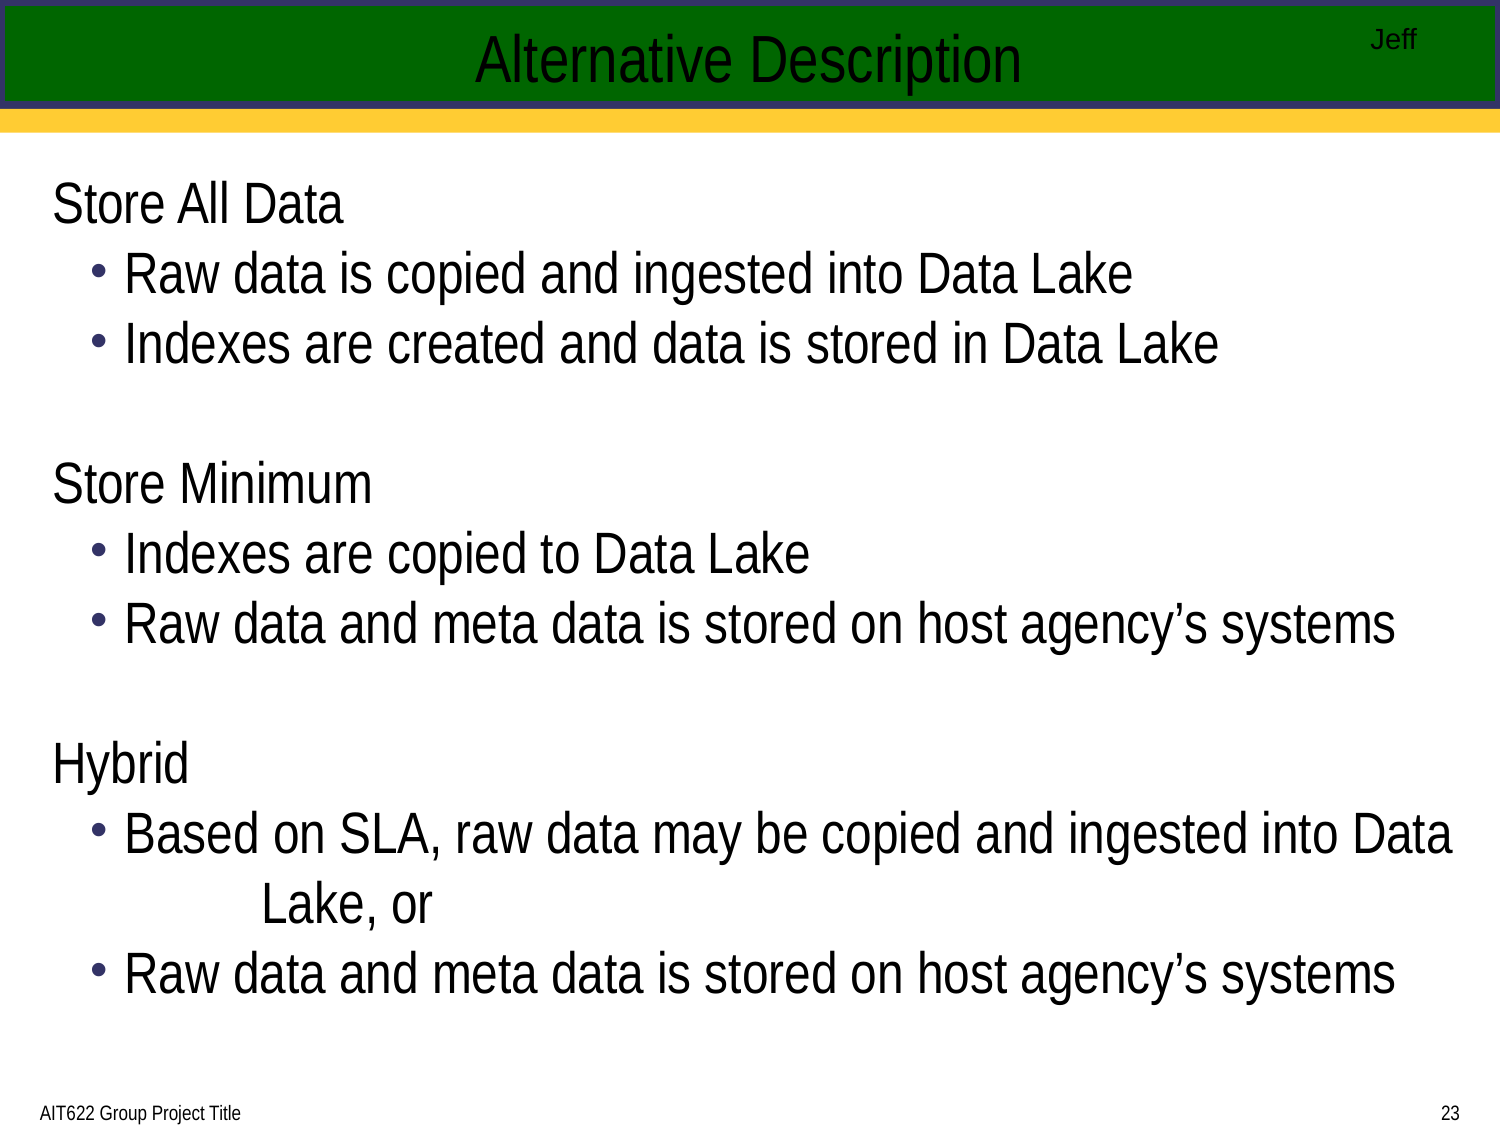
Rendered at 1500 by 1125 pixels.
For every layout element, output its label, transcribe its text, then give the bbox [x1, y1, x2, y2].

title Alternative Description [24, 0, 1475, 113]
list Store All Data Raw data is copied and ingested into Data Lake Indexes are created and data is stored in Data Lake Store Minimum Indexes are copied to Data Lake Raw data and meta data is stored on host agency’s systems Hybrid Based on SLA, raw data may be copied and ingested into Data Lake, or Raw data and meta data is stored on host agency’s systems [12, 149, 1488, 1065]
text_box Jeff [1312, 12, 1475, 63]
